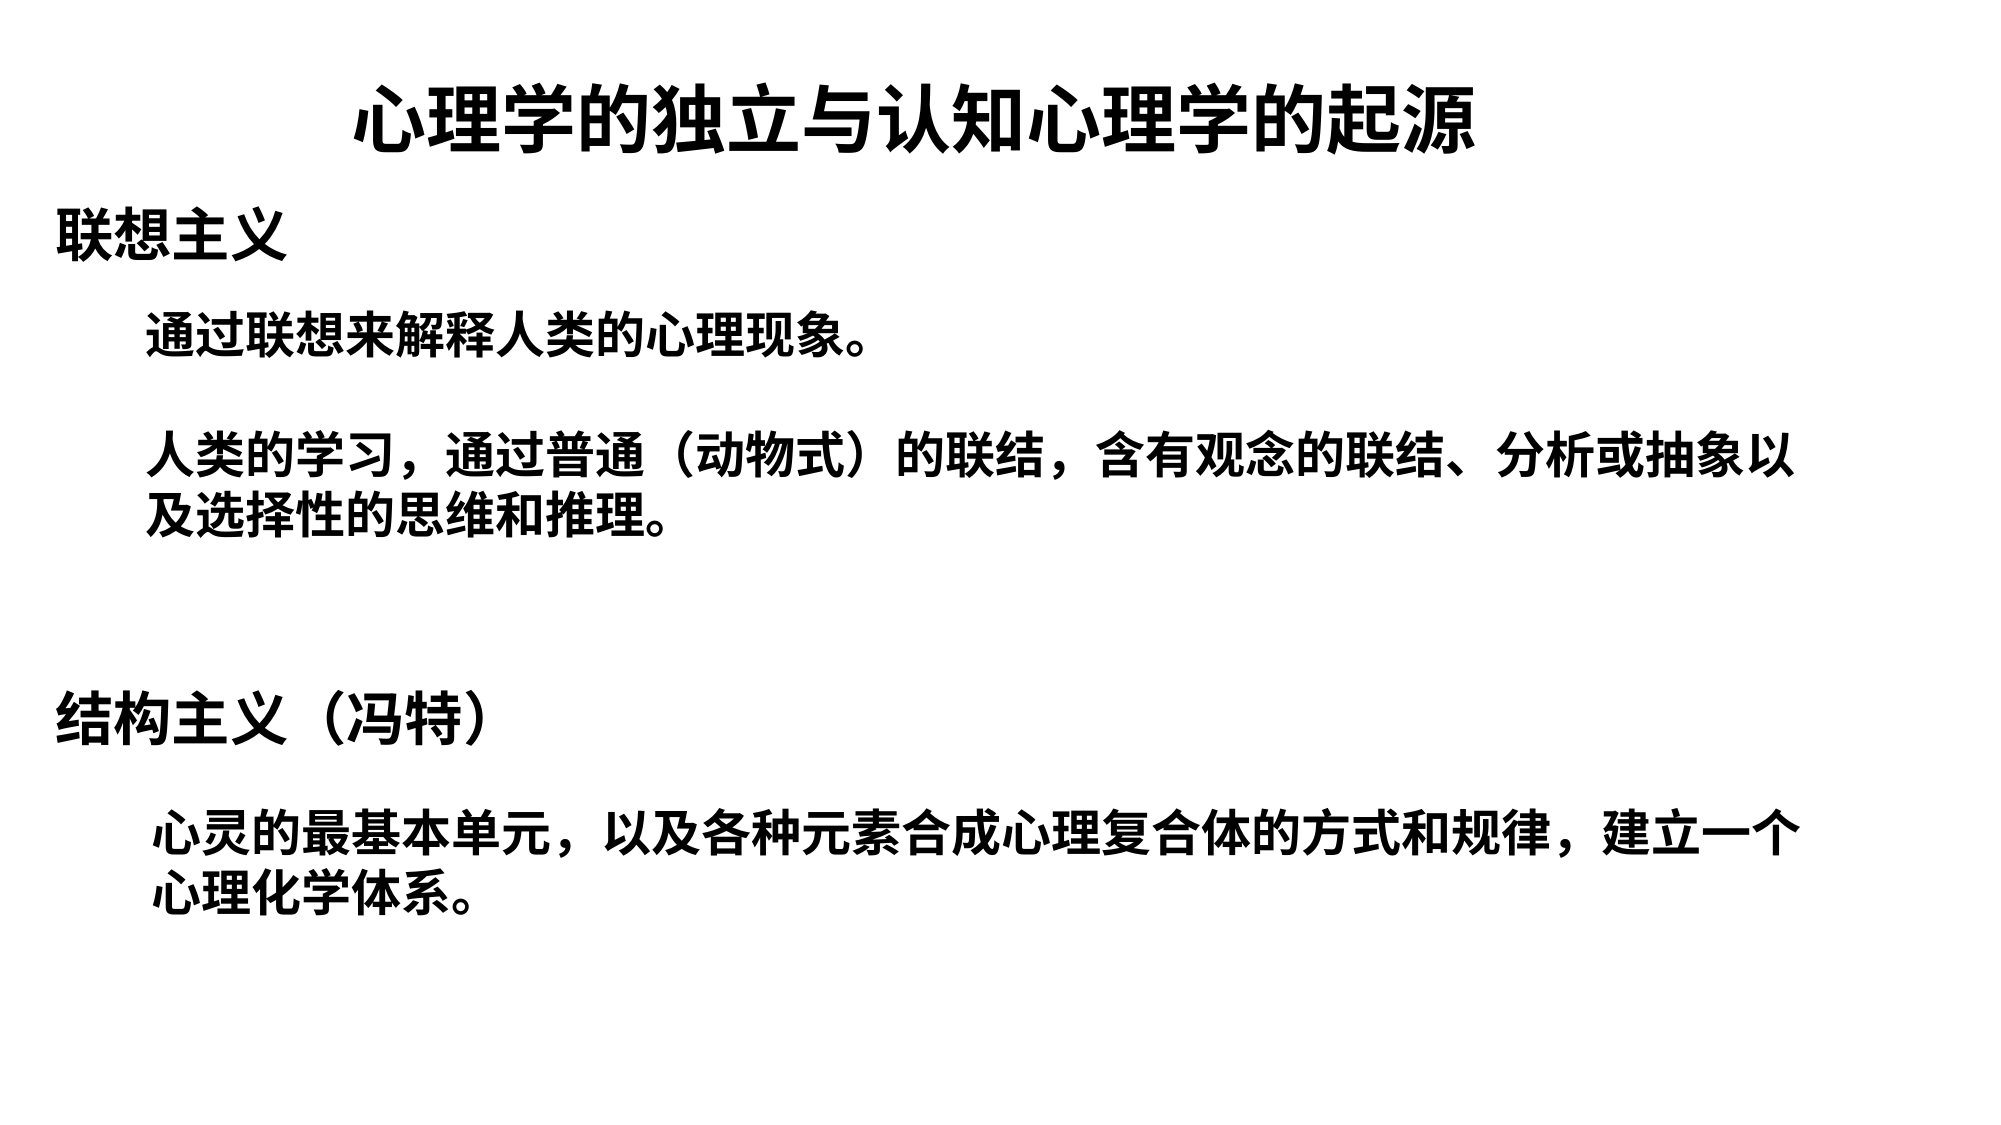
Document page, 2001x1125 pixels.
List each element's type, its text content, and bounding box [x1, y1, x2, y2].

text_box 心灵的最基本单元，以及各种元素合成心理复合体的方式和规律，建立一个心理化学体系。 [136, 794, 1850, 929]
text_box 心理学的独立与认知心理学的起源 [186, 65, 1643, 170]
text_box 结构主义（冯特） [40, 674, 1743, 760]
text_box 联想主义 [40, 191, 1743, 276]
text_box 通过联想来解释人类的心理现象。 人类的学习，通过普通（动物式）的联结，含有观念的联结、分析或抽象以及选择性的思维和推理。 [130, 296, 1820, 552]
